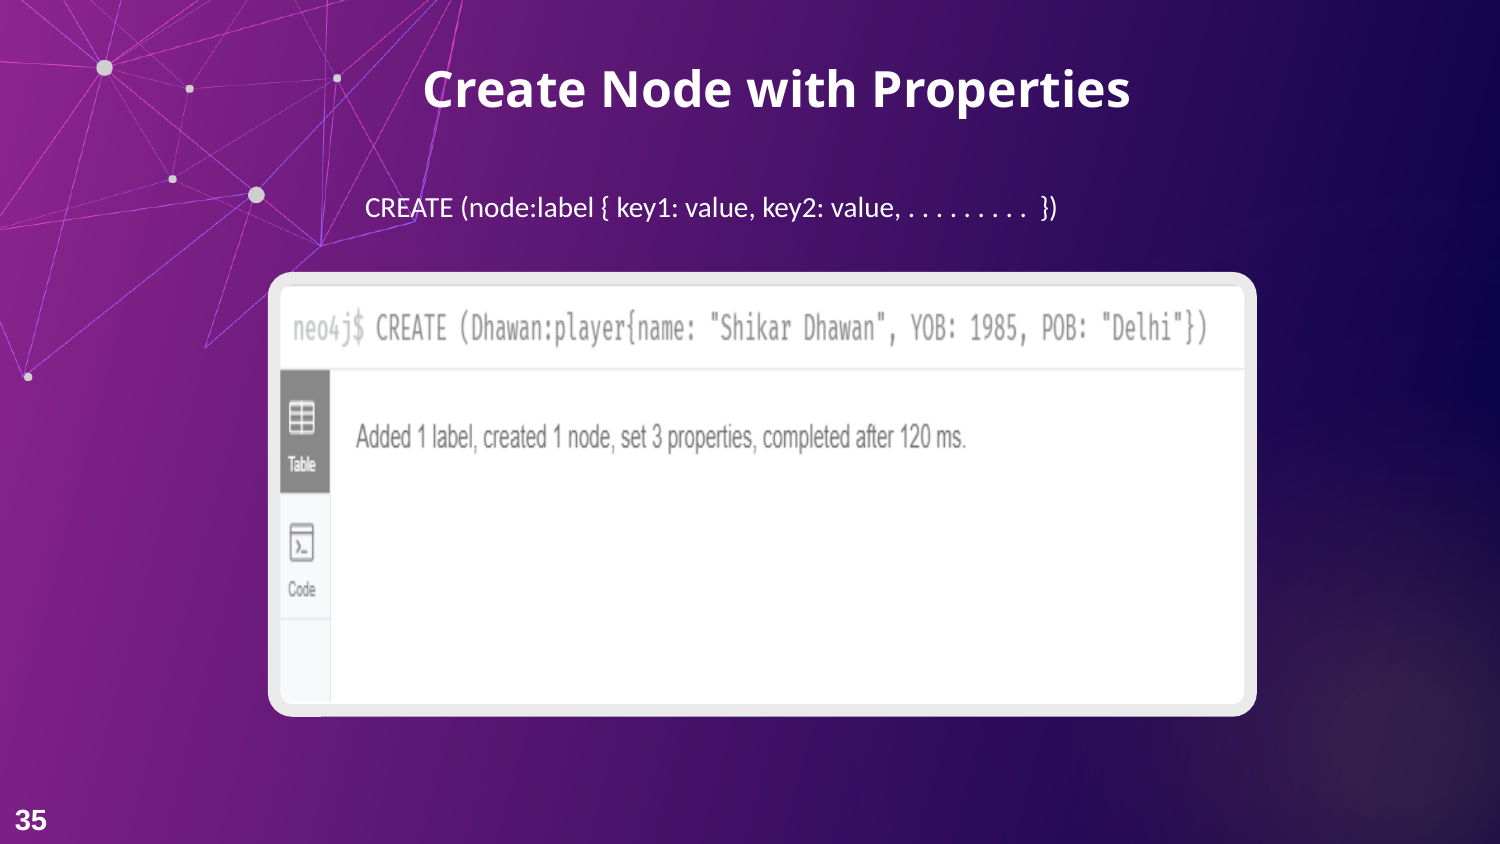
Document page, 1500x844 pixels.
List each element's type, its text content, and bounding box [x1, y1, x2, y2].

text_box 35 [0, 793, 64, 844]
picture [0, 0, 1500, 844]
text_box CREATE (node:label { key1: value, key2: value, . . . . . . . . . }) [274, 180, 1157, 231]
title Create Node with Properties [349, 42, 1205, 135]
